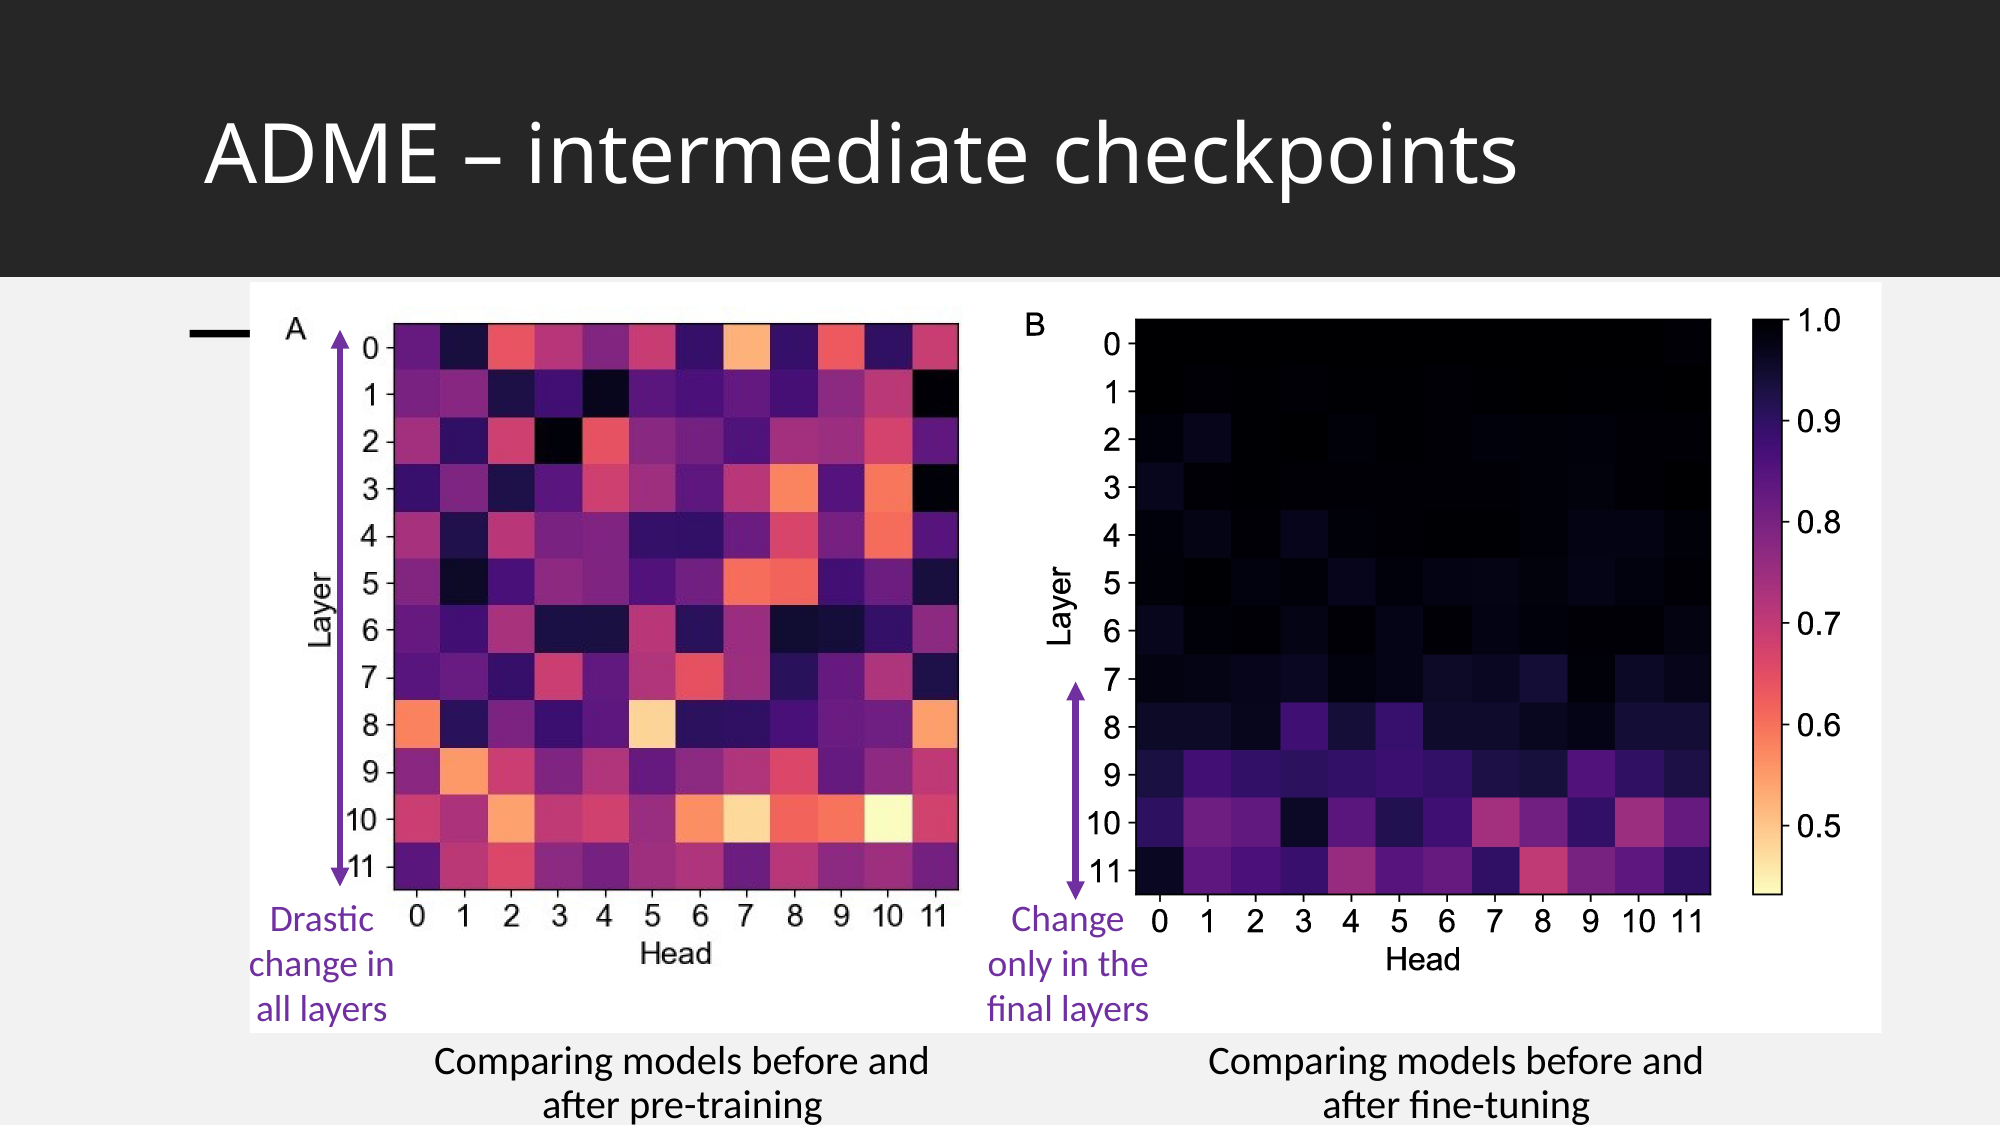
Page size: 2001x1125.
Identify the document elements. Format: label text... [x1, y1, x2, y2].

text_box Comparing models before and after fine-tuning [1168, 1033, 1746, 1125]
text_box Drastic change in all layers [228, 886, 416, 1037]
slide_number 27 [1412, 1042, 1863, 1103]
list Comparing models before and after pre-training [393, 1033, 971, 1125]
text_box [0, 276, 2000, 1125]
text_box [189, 329, 249, 338]
text_box Change only in the final layers [968, 1033, 1168, 1037]
text_box [0, 0, 2000, 276]
title ADME – intermediate checkpoints [189, 104, 1812, 253]
picture [249, 282, 1882, 1033]
